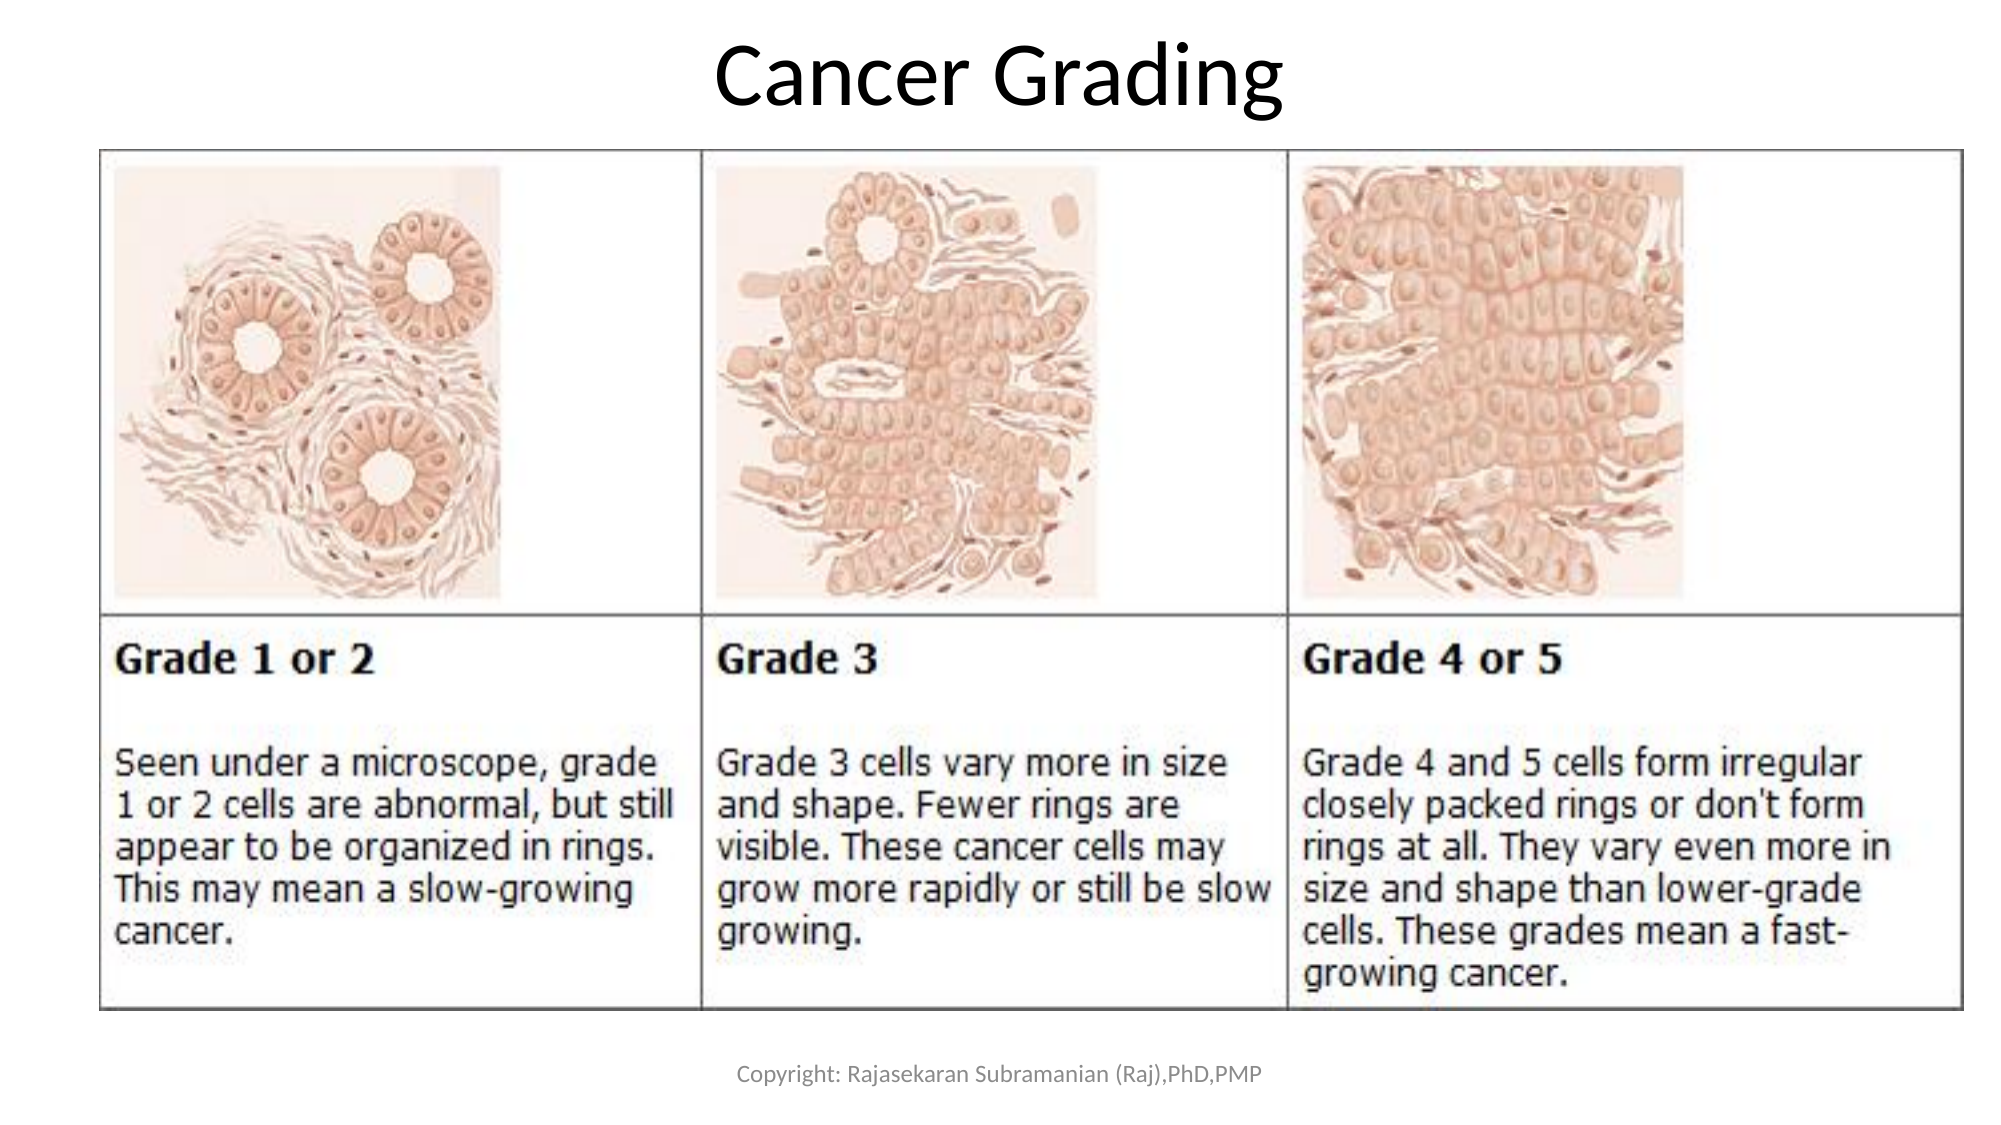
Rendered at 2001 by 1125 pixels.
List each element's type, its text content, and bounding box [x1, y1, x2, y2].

title Cancer Grading [99, 22, 1900, 115]
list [99, 149, 1964, 1011]
footer Copyright: Rajasekaran Subramanian (Raj),PhD,PMP [683, 1042, 1317, 1103]
